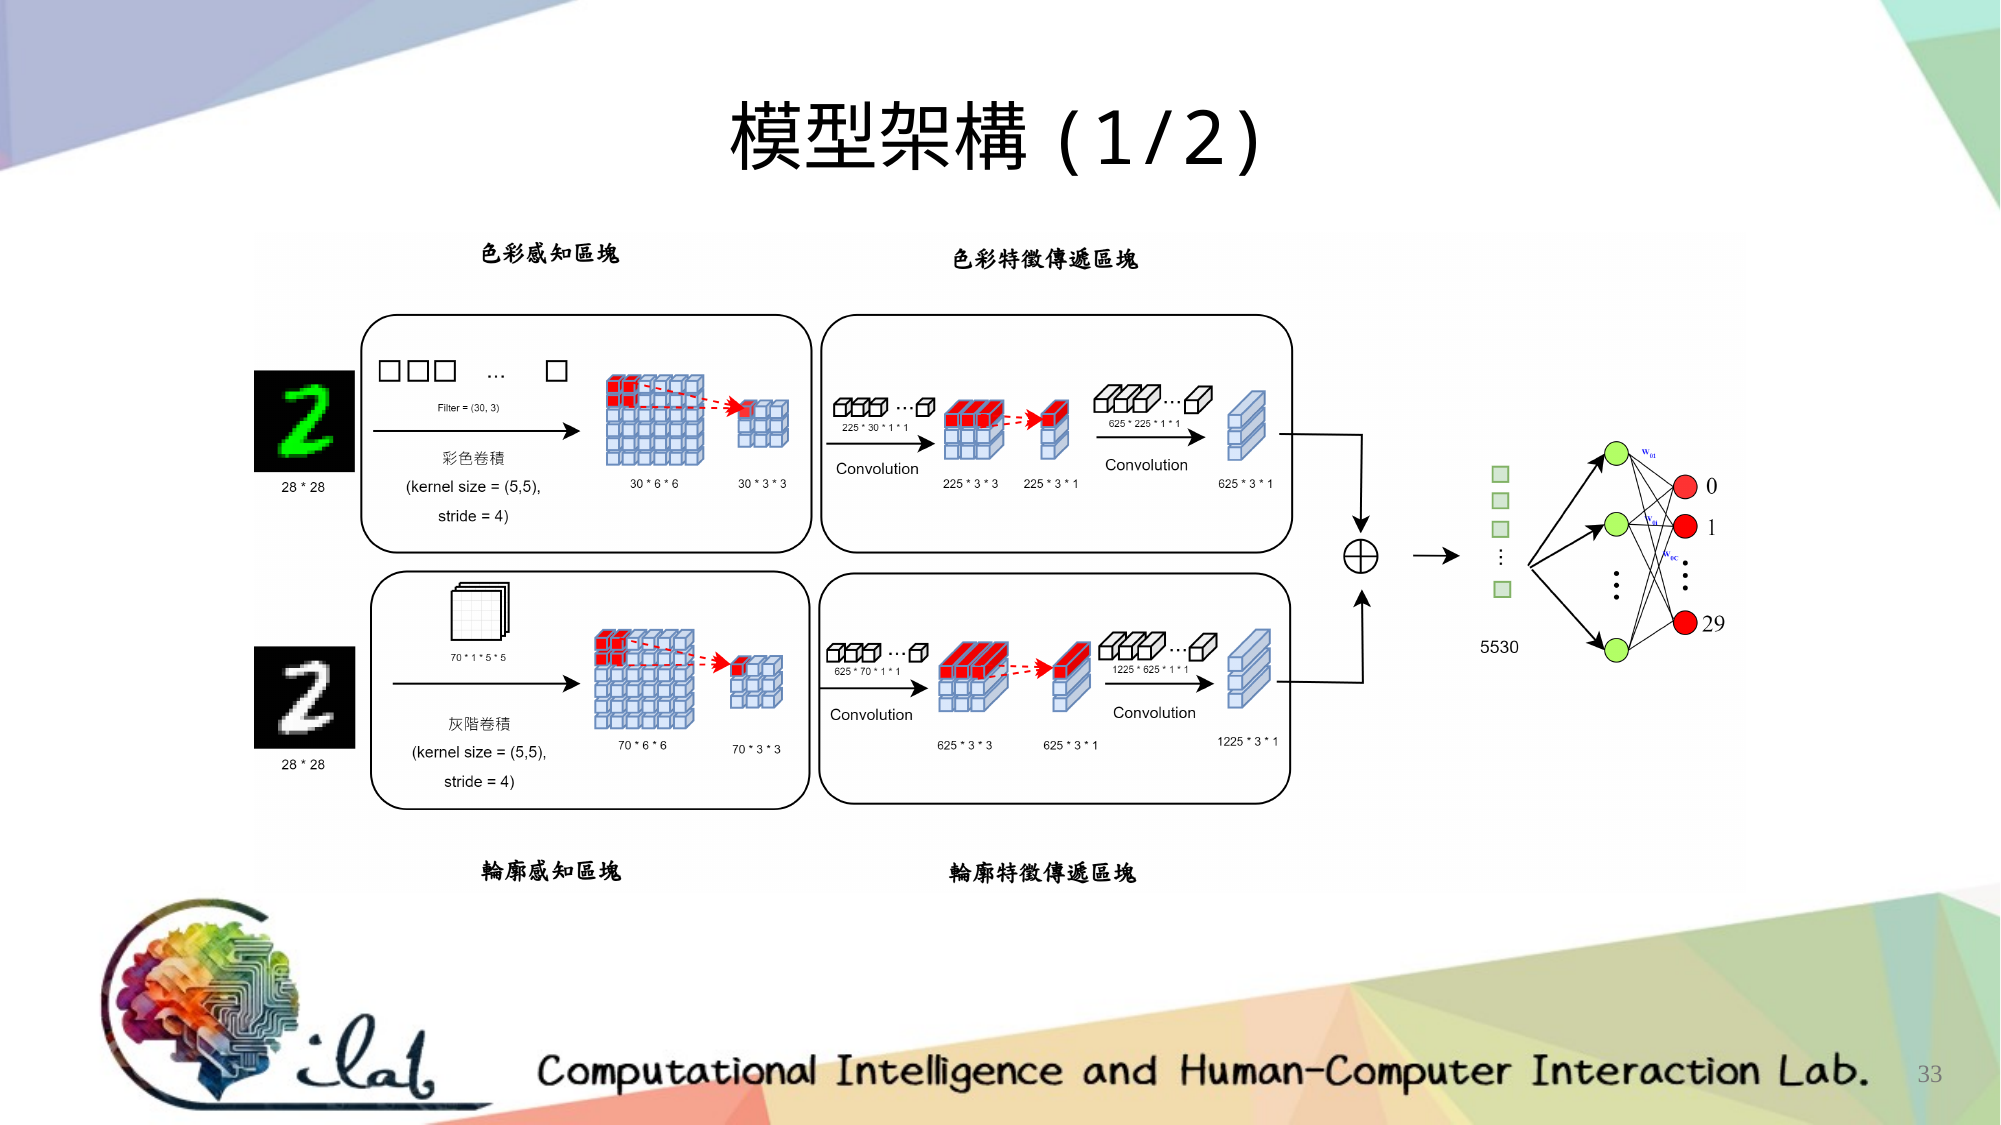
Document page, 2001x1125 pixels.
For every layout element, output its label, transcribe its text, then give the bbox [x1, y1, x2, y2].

slide_number 33 [1507, 1042, 1958, 1103]
text_box 模型架構(1/2) [713, 82, 1287, 187]
picture [0, 0, 2001, 1125]
